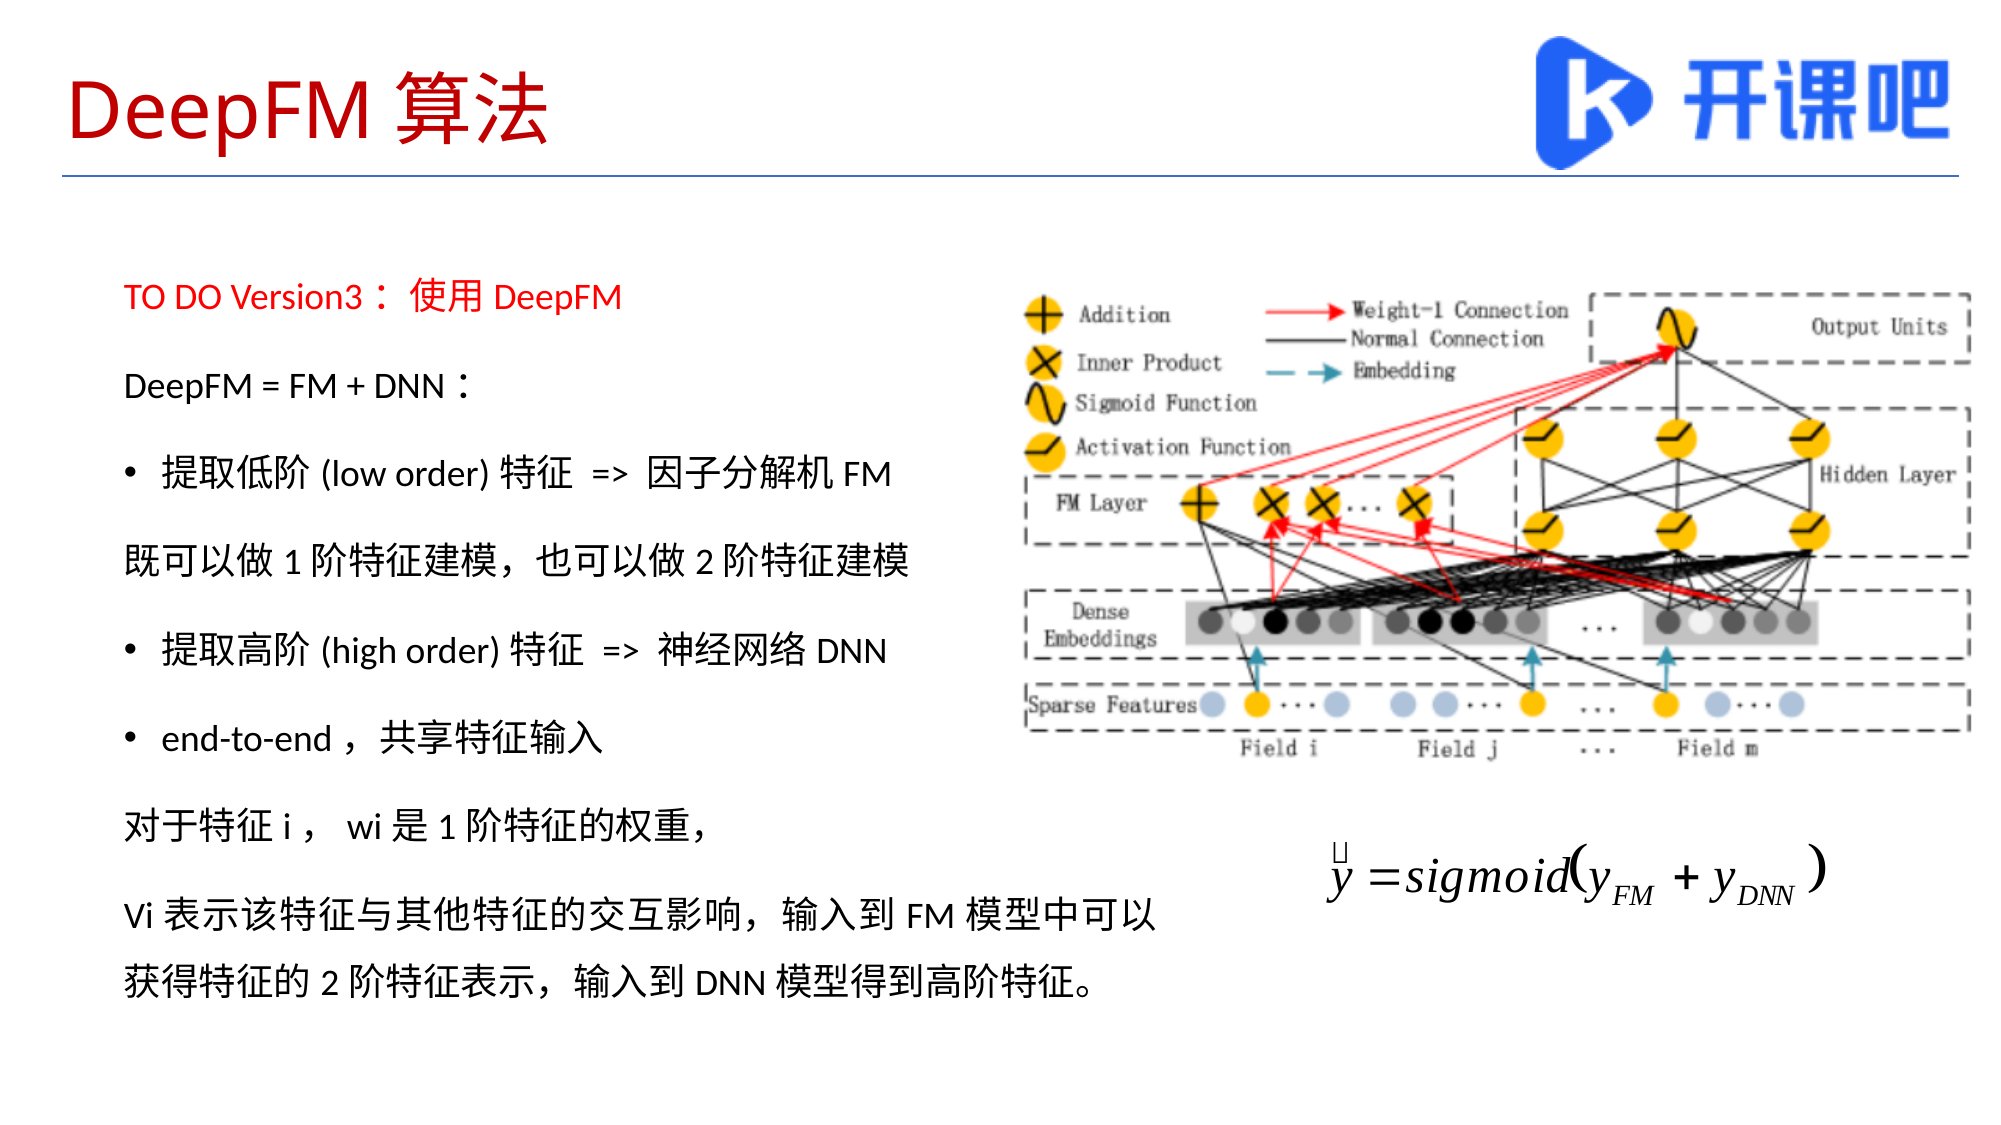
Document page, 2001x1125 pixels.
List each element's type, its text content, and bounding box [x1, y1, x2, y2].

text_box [1318, 841, 1828, 918]
title DeepFM算法 [57, 59, 1728, 167]
text_box TO DO Version3：使用DeepFM DeepFM = FM + DNN： 提取低阶(low order)特征 => 因子分解机FM 既可以做1阶特征建模，也可以做2阶特征建模 提取高阶(high order)特征 => 神经网络DNN end-to-end，共享特征输入 对于特征i，wi是1阶特征的权重， Vi表示该特征与其他特征的交互影响，输入到FM模型中可以获得特征的2阶特征表示，输入到DNN模型得到高阶特征。 [116, 242, 1165, 933]
picture [992, 288, 1976, 769]
picture [1534, 36, 1952, 170]
